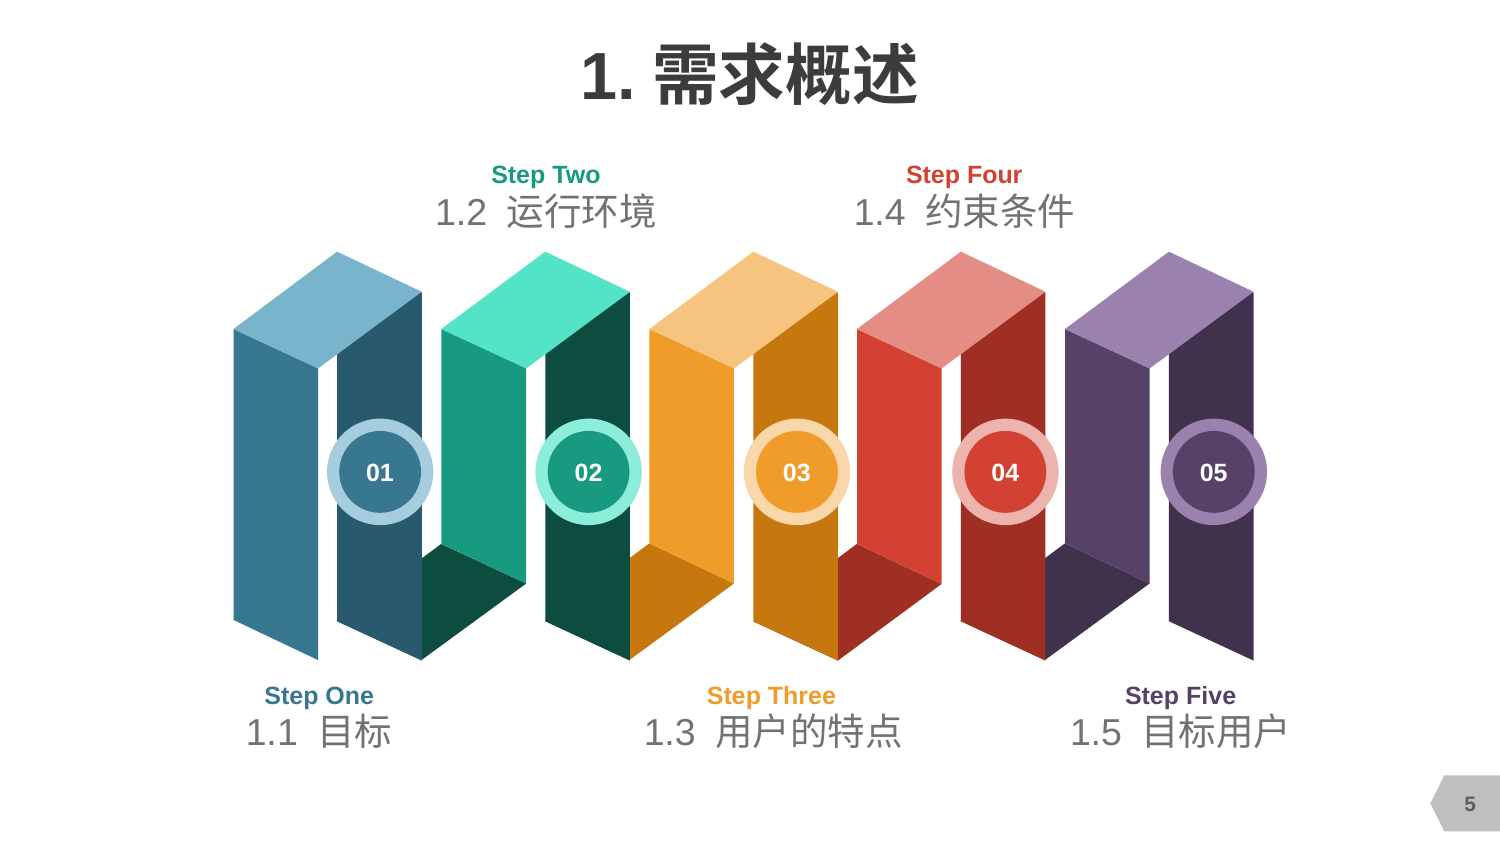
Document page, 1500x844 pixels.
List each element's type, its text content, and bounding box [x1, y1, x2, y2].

text_box [1168, 293, 1254, 417]
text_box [951, 418, 1059, 526]
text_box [423, 158, 669, 234]
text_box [842, 158, 1087, 234]
text_box [1065, 251, 1254, 369]
title 1.需求概述 [287, 43, 1213, 102]
text_box [337, 293, 422, 417]
text_box [649, 330, 734, 584]
slide_number 5 [1432, 780, 1500, 826]
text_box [196, 679, 442, 755]
text_box [441, 330, 527, 584]
text_box [441, 251, 630, 369]
text_box [422, 544, 526, 660]
text_box [753, 535, 838, 661]
text_box [1065, 330, 1150, 584]
text_box [545, 293, 630, 417]
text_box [1160, 418, 1268, 526]
text_box [630, 543, 735, 660]
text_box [743, 418, 851, 526]
text_box [960, 293, 1046, 417]
text_box [857, 251, 1046, 369]
text_box [233, 251, 422, 369]
text_box [1168, 535, 1254, 661]
text_box [960, 535, 1046, 661]
text_box [857, 330, 942, 585]
text_box [545, 535, 630, 661]
text_box [753, 293, 838, 417]
text_box [838, 543, 941, 661]
text_box [649, 251, 838, 369]
text_box [233, 330, 319, 661]
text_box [535, 418, 643, 526]
text_box [1046, 543, 1149, 660]
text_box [326, 418, 434, 526]
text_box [1058, 679, 1304, 755]
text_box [629, 679, 917, 755]
text_box [337, 535, 422, 661]
